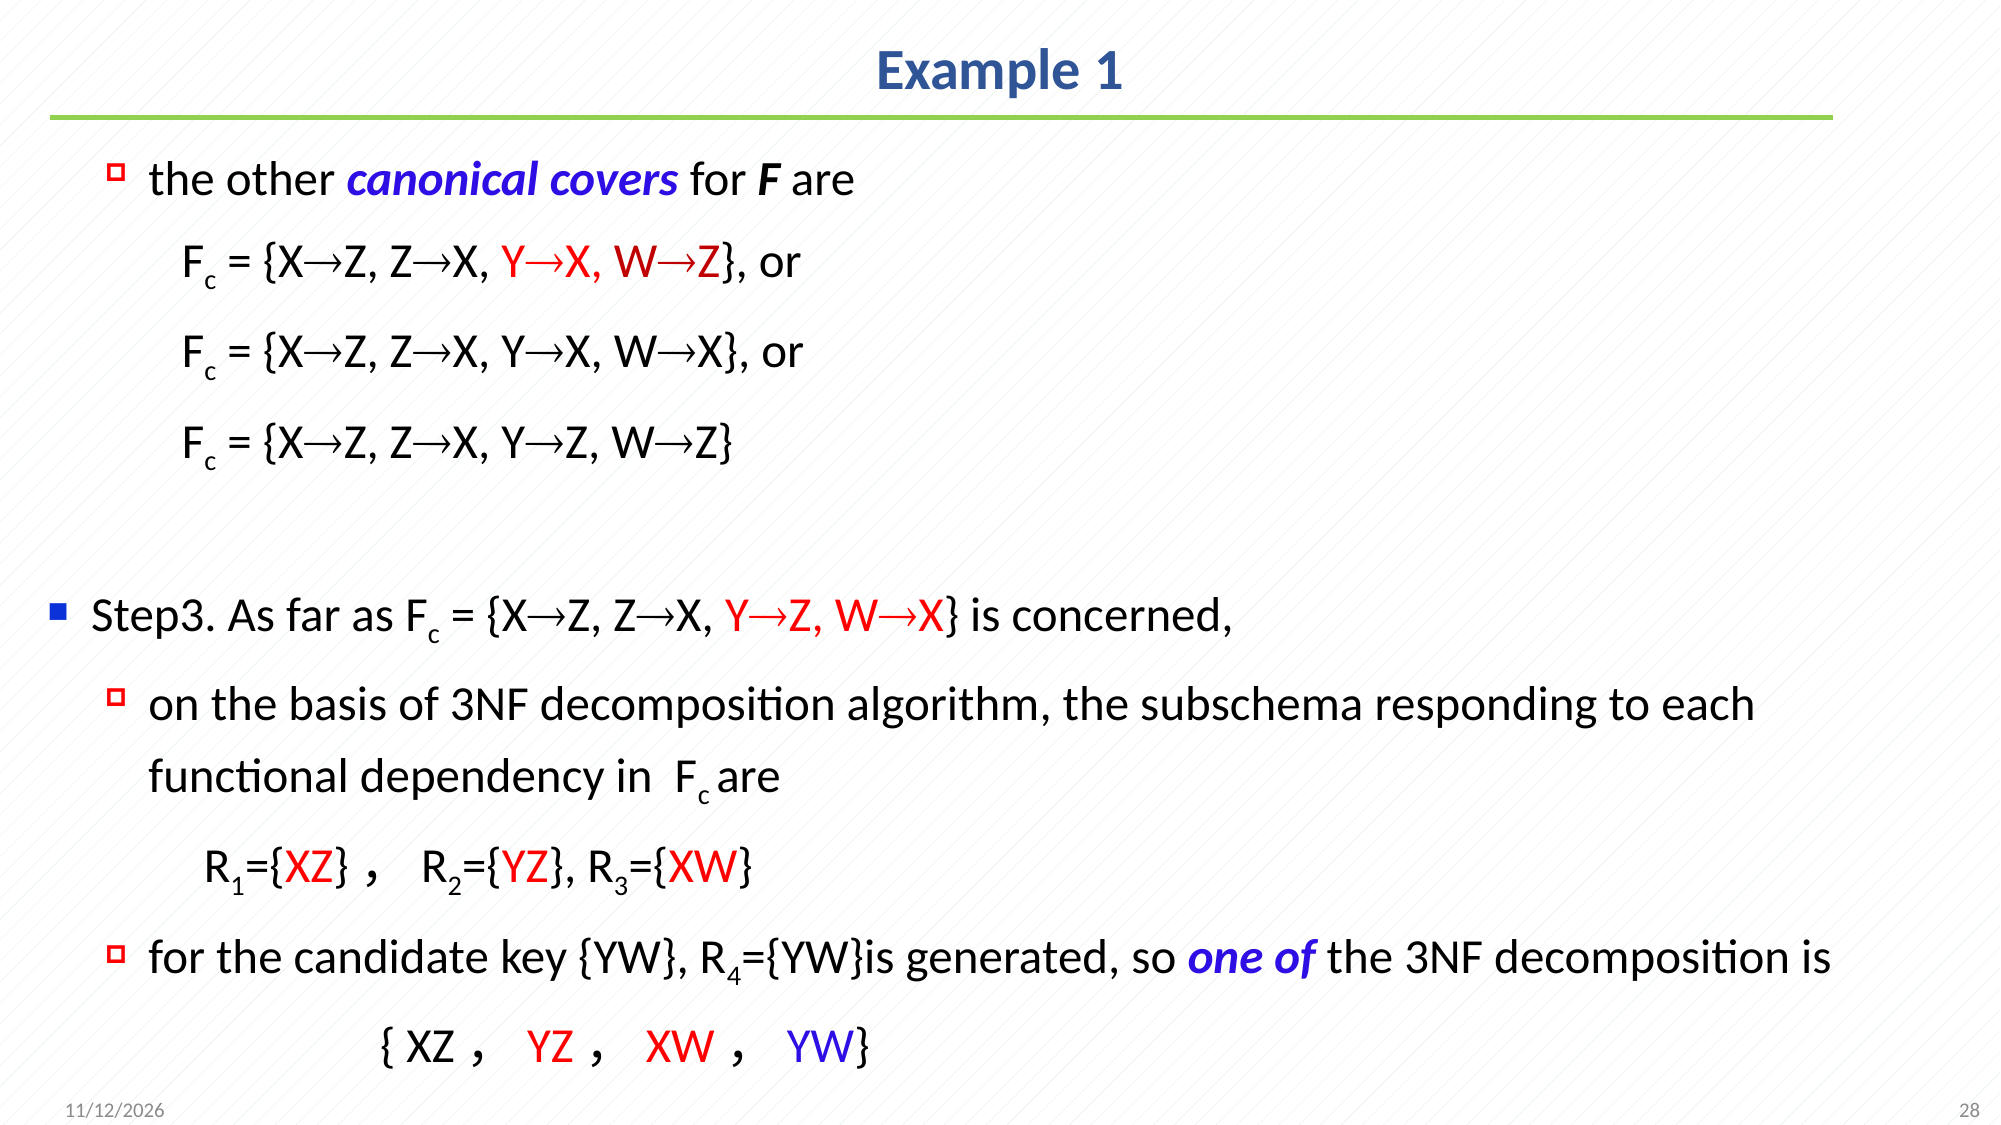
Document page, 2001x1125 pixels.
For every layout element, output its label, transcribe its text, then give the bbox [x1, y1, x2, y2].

list the other canonical covers for F are Fc = {XZ, ZX, YX, WZ}, or Fc = {XZ, ZX, YX, WX}, or Fc = {XZ, ZX, YZ, WZ} Step3. As far as Fc = {XZ, ZX, YZ, WX} is concerned, on the basis of 3NF decomposition algorithm, the subschema responding to each functional dependency in Fc are R1={XZ}，R2={YZ}, R3={XW} for the candidate key {YW}, R4={YW}is generated, so one of the 3NF decomposition is { XZ，YZ，XW，YW} [32, 126, 1974, 1081]
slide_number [49, 1079, 500, 1125]
title Example 1 [50, 13, 1949, 126]
slide_number 28 [1545, 1079, 1996, 1125]
